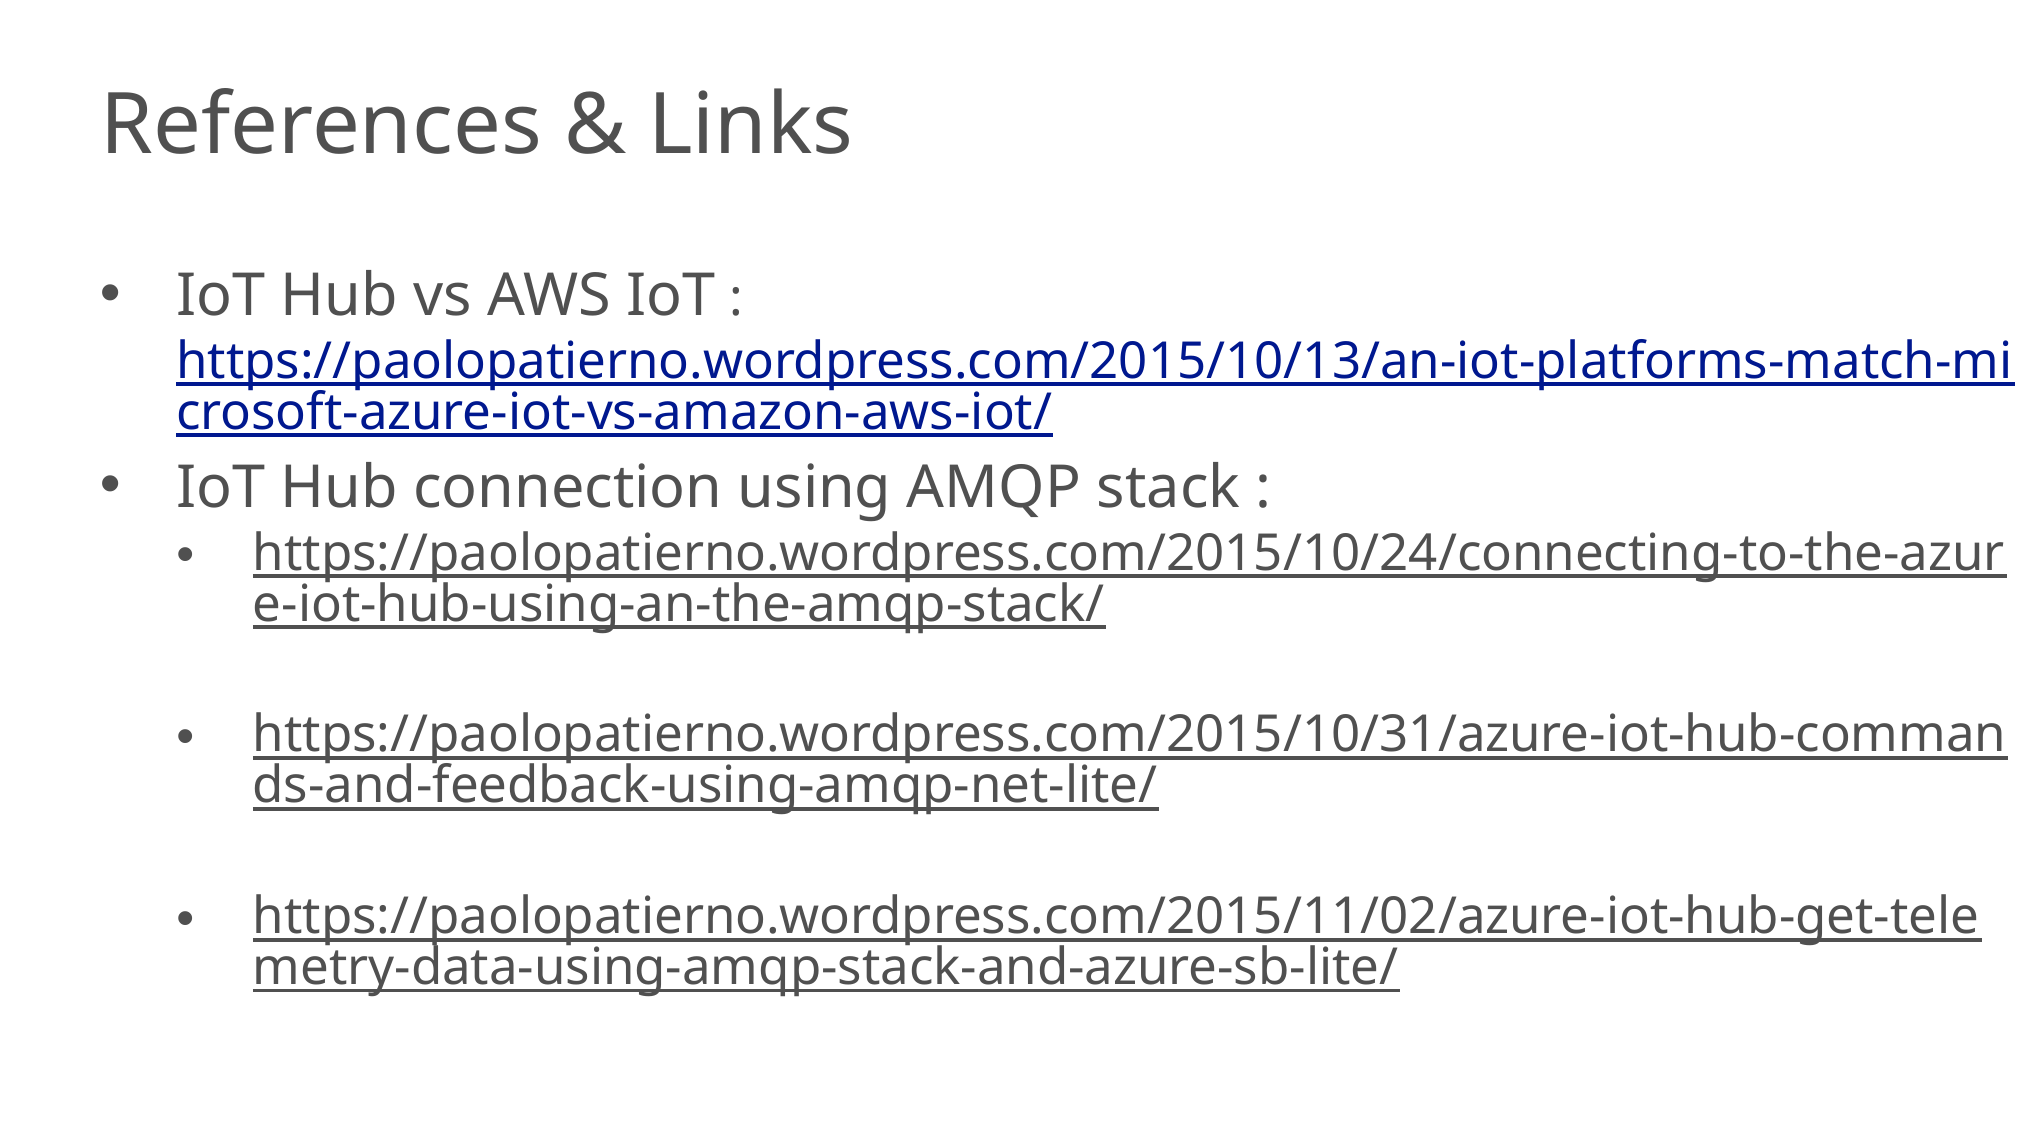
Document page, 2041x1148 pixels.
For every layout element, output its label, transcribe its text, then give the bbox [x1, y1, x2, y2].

text_box IoT Hub vs AWS IoT : https://paolopatierno.wordpress.com/2015/10/13/an-iot-platforms-match-microsoft-azure-iot-vs-amazon-aws-iot/ IoT Hub connection using AMQP stack : https://paolopatierno.wordpress.com/2015/10/24/connecting-to-the-azure-iot-hub-using-an-the-amqp-stack/ https://paolopatierno.wordpress.com/2015/10/31/azure-iot-hub-commands-and-feedback-using-amqp-net-lite/ https://paolopatierno.wordpress.com/2015/11/02/azure-iot-hub-get-telemetry-data-using-amqp-stack-and-azure-sb-lite/ [85, 248, 2040, 1062]
text_box References & Links [85, 61, 1020, 178]
